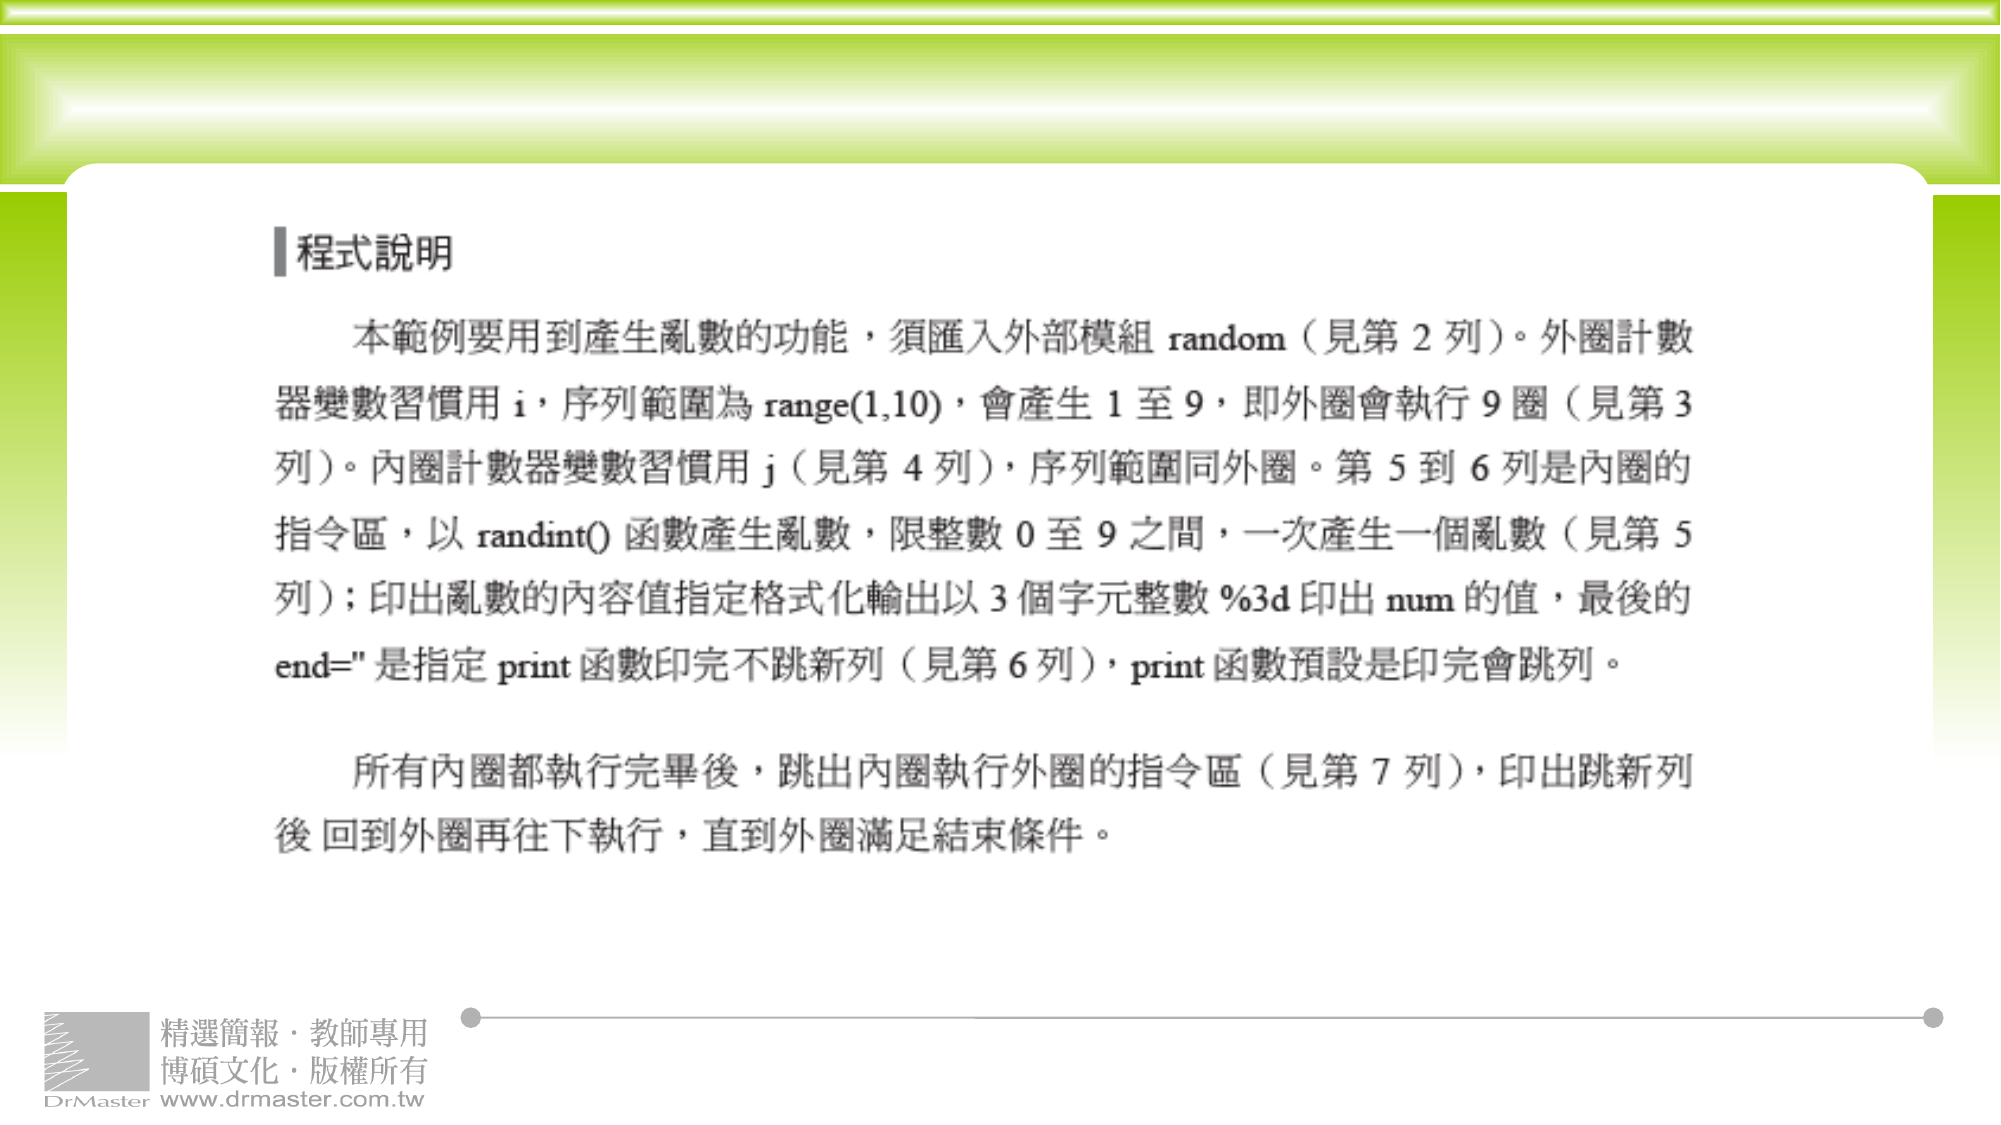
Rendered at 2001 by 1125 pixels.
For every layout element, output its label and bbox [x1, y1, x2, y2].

picture [44, 1012, 429, 1110]
list [245, 211, 1755, 905]
